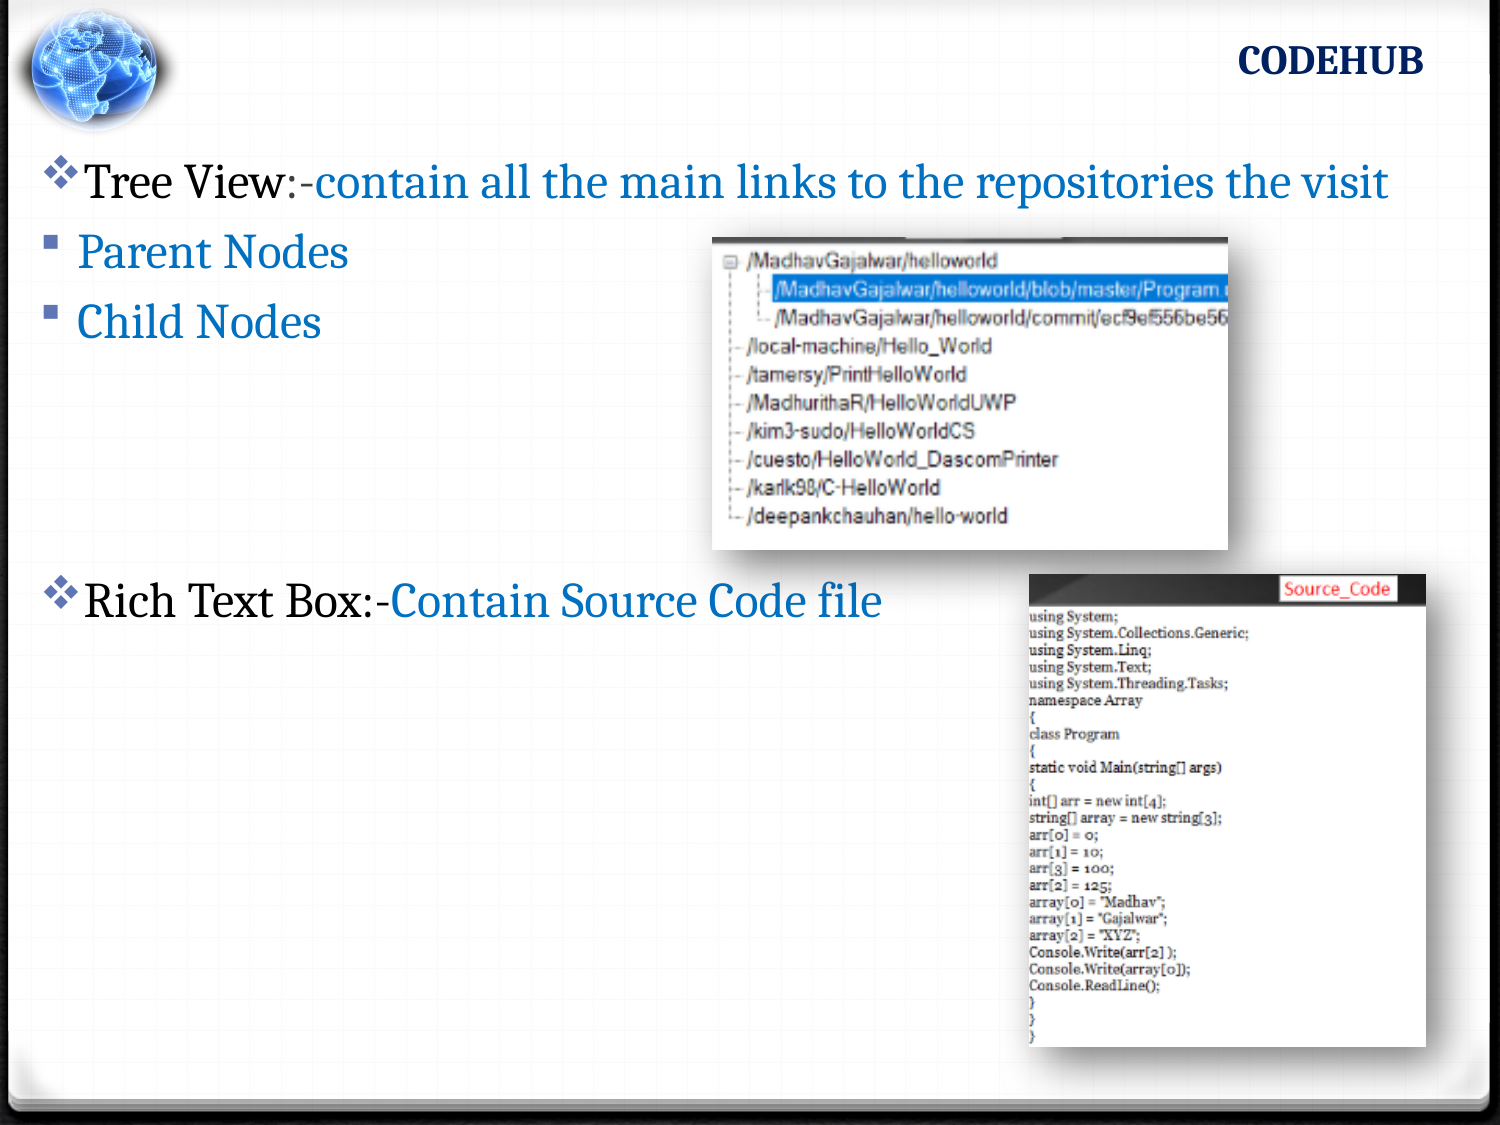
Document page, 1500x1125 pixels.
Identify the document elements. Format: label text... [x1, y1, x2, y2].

picture [0, 0, 1500, 1125]
text_box CODEHUB [1187, 24, 1475, 88]
list Tree View:-contain all the main links to the repositories the visit Parent Nodes Child Nodes Rich Text Box:-Contain Source Code file [24, 140, 1488, 1063]
